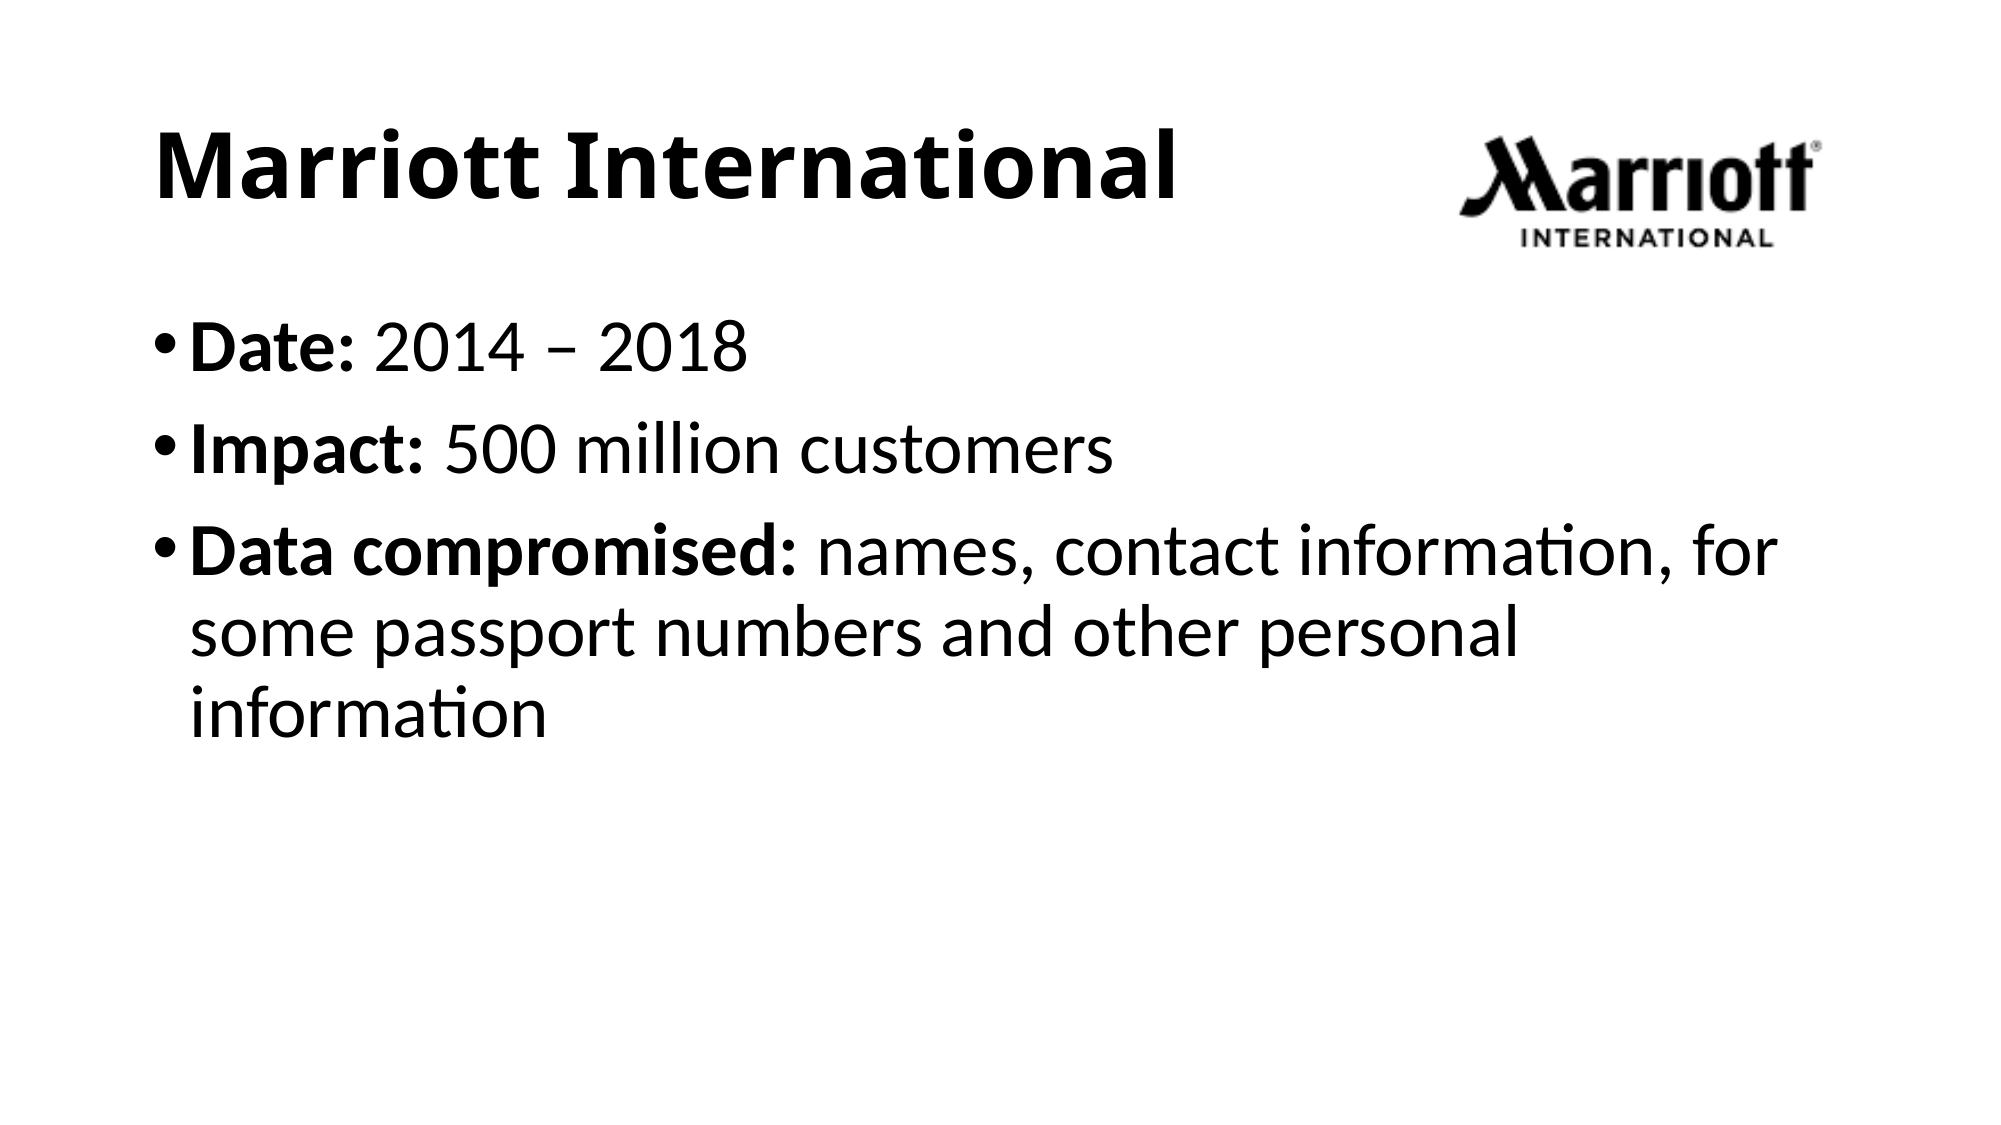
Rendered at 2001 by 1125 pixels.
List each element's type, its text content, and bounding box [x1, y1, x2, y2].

picture [1276, 12, 2000, 372]
title Marriott International [137, 59, 1276, 278]
list Date: 2014 – 2018 Impact: 500 million customers Data compromised: names, contact information, for some passport numbers and other personal information [137, 299, 1863, 1014]
